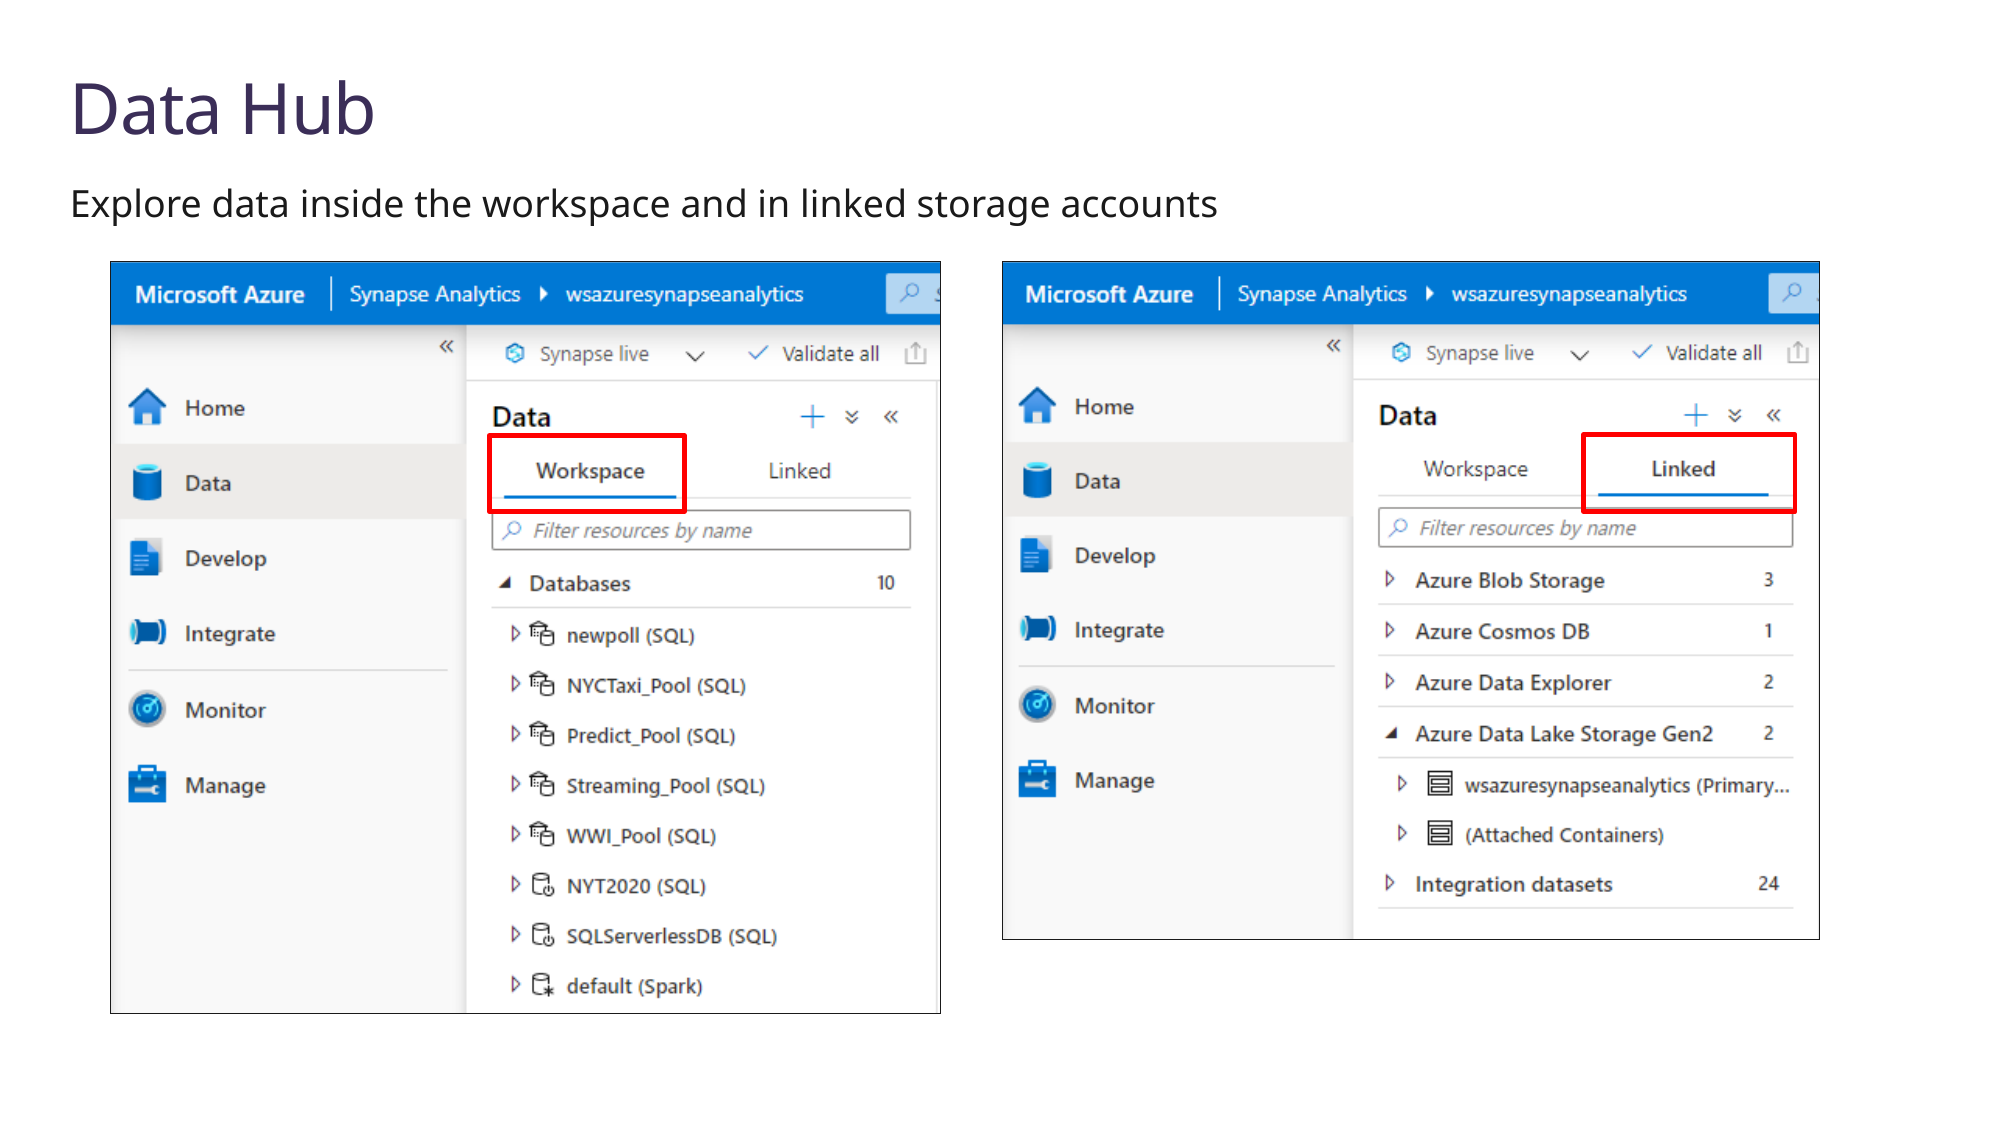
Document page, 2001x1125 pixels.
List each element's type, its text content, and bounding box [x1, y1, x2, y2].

picture [110, 261, 941, 1014]
list Explore data inside the workspace and in linked storage accounts [69, 185, 1759, 262]
title Data Hub [69, 36, 982, 161]
picture [1002, 261, 1820, 940]
